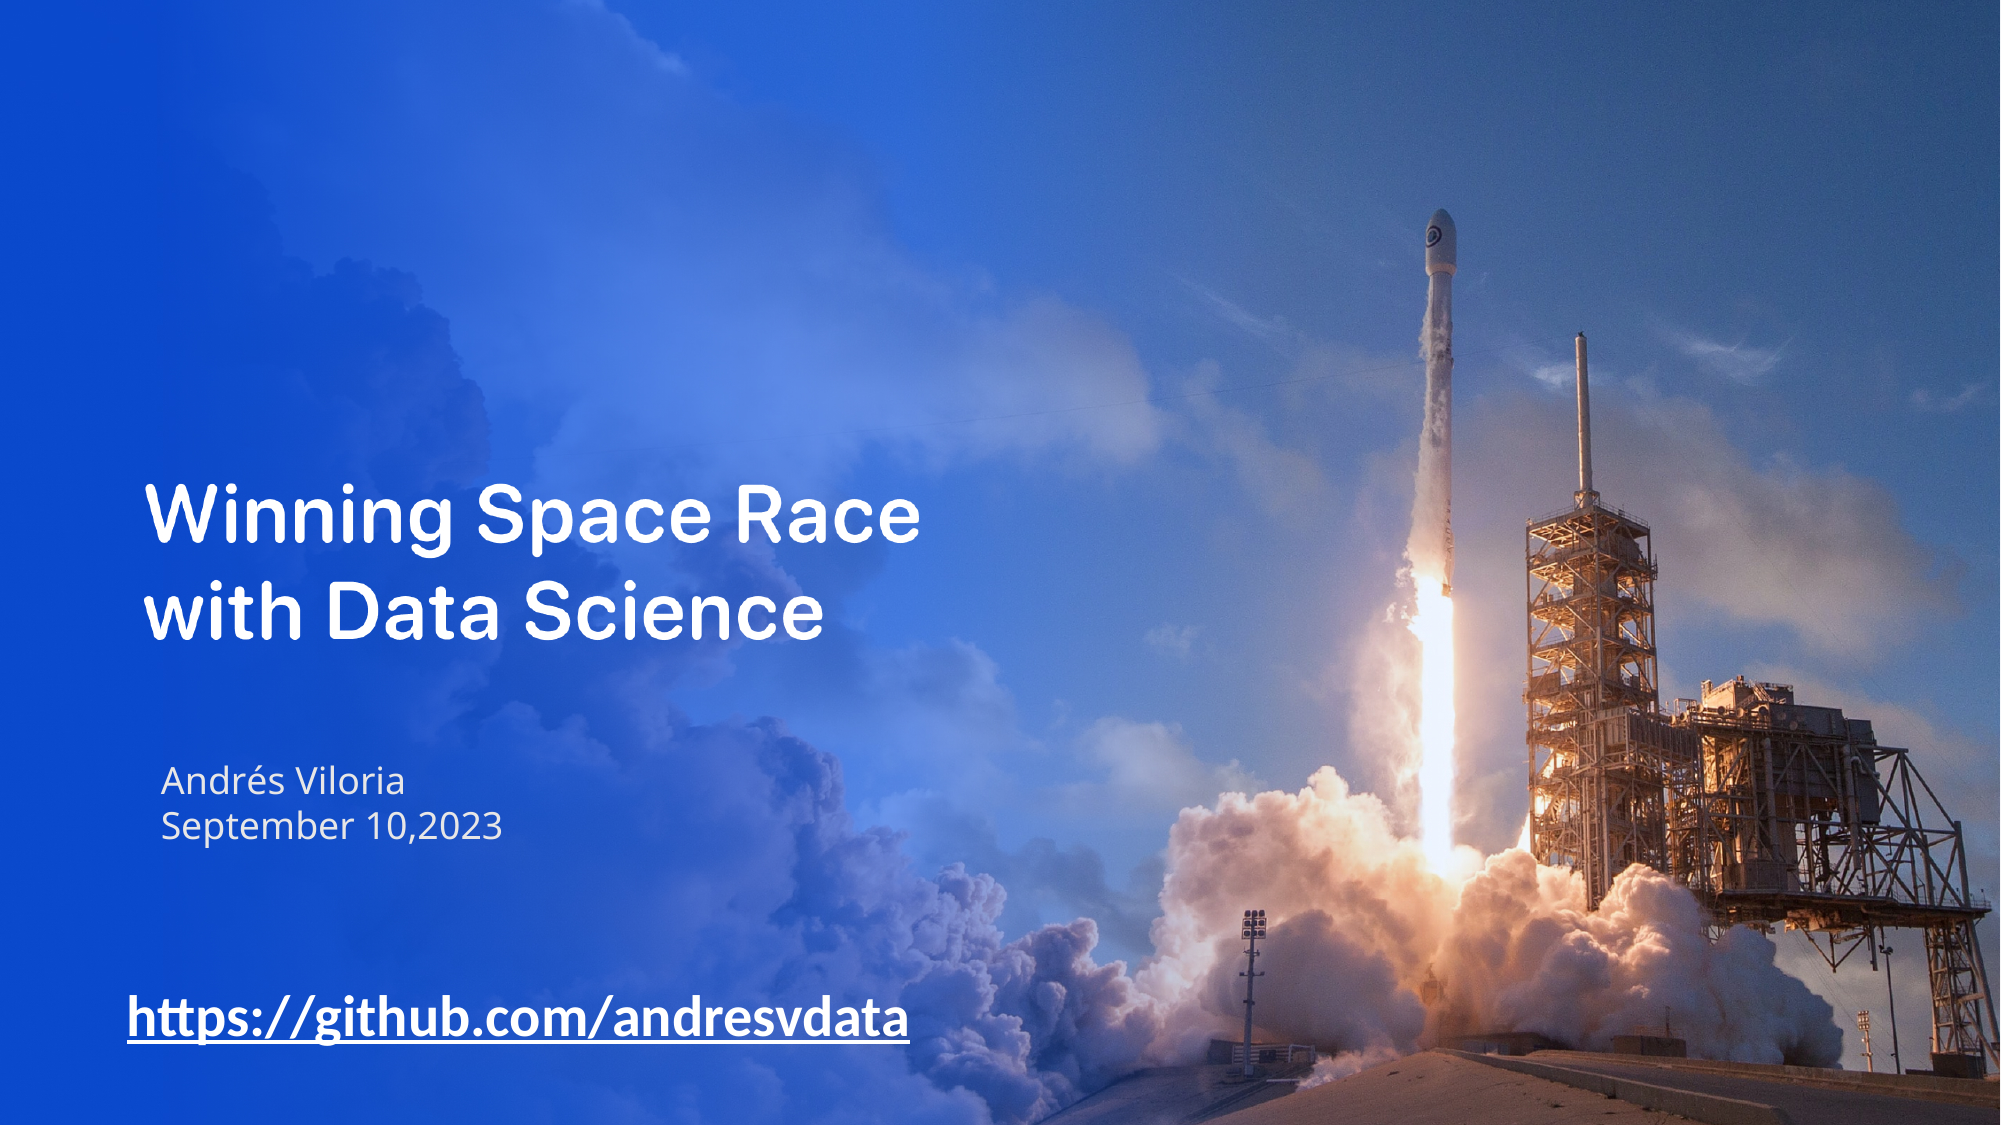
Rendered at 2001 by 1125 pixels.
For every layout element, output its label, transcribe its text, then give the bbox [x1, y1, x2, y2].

picture [0, 0, 2001, 1125]
text_box Andrés Viloria September 10,2023 [145, 749, 559, 855]
text_box https://github.com/andresvdata [112, 970, 1113, 1056]
